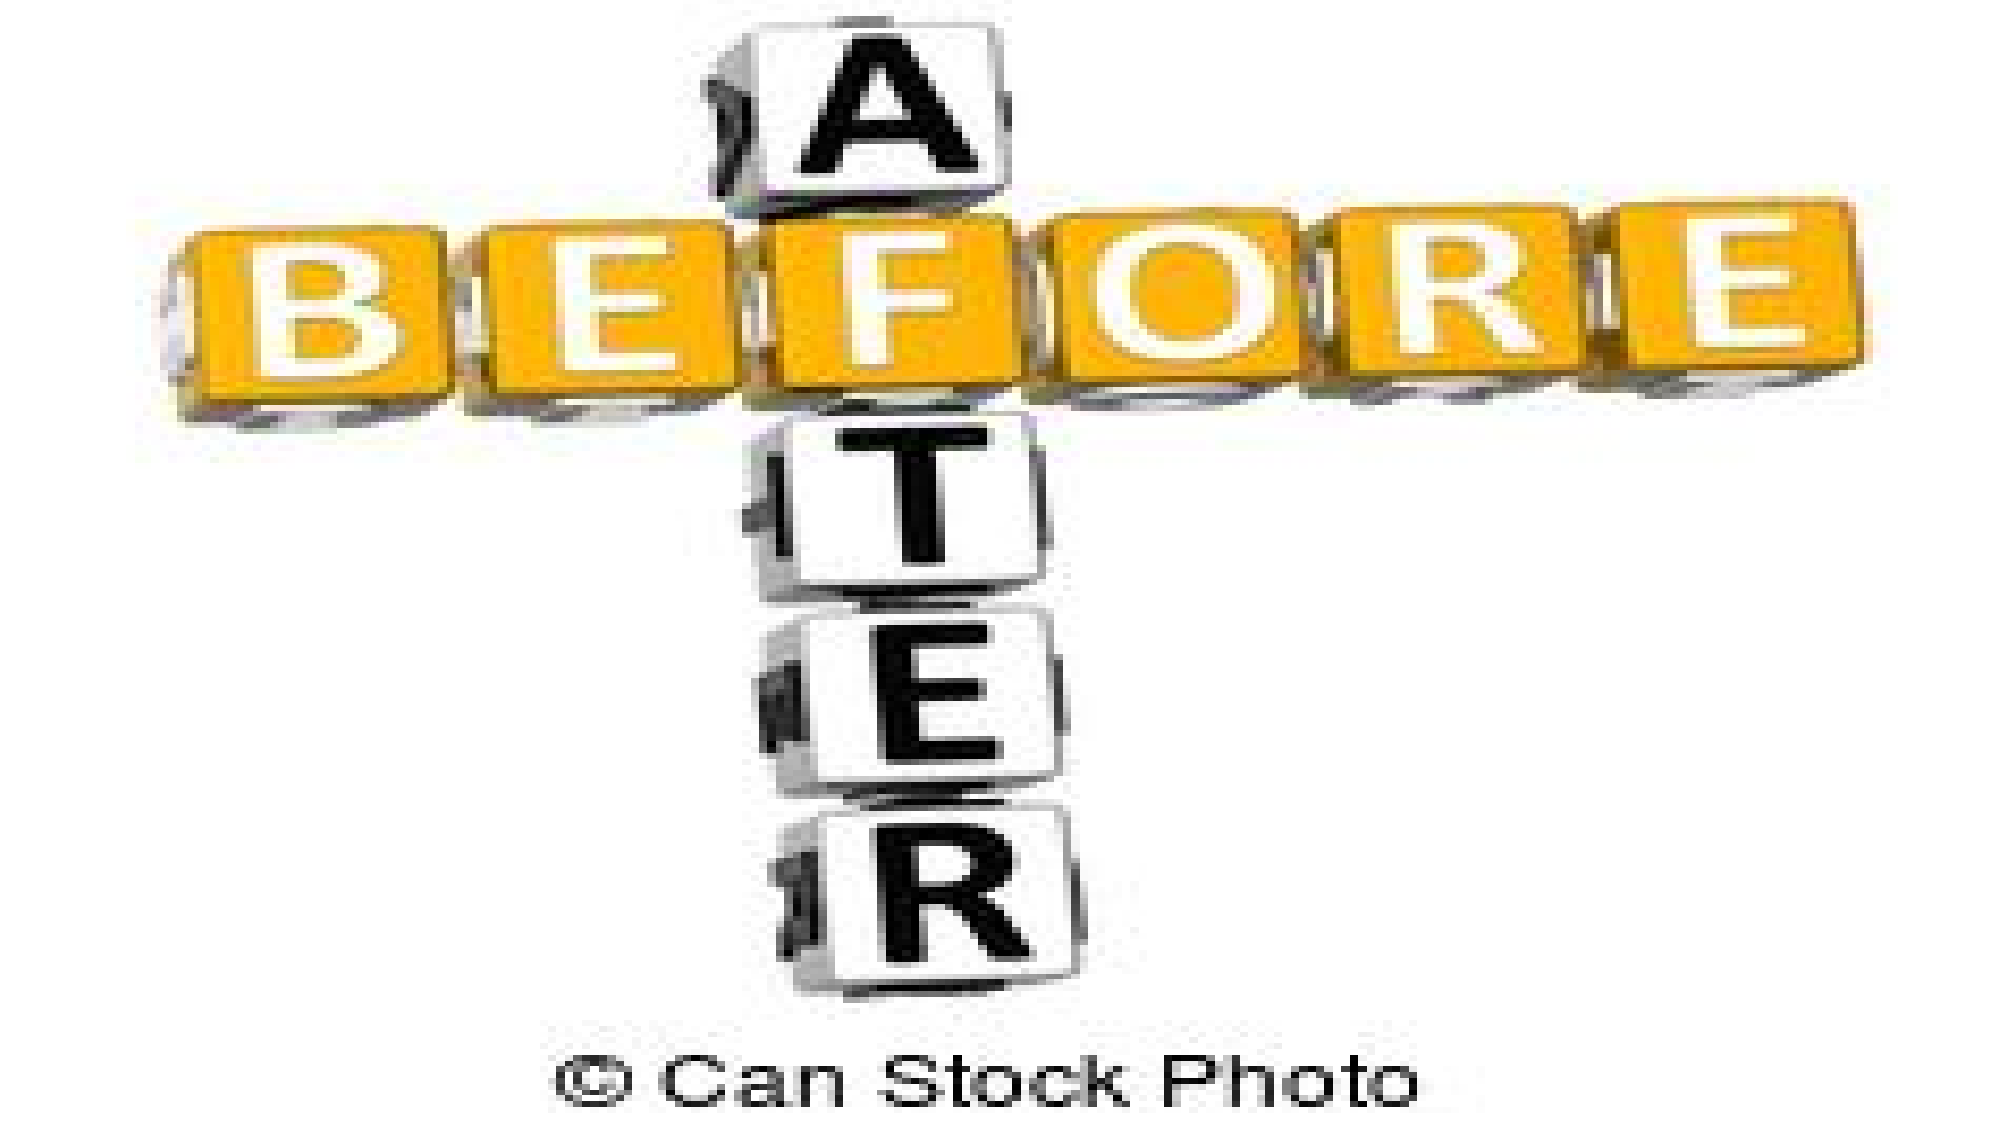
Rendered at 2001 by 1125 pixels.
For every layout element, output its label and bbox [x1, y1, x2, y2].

list [0, 0, 2000, 1125]
